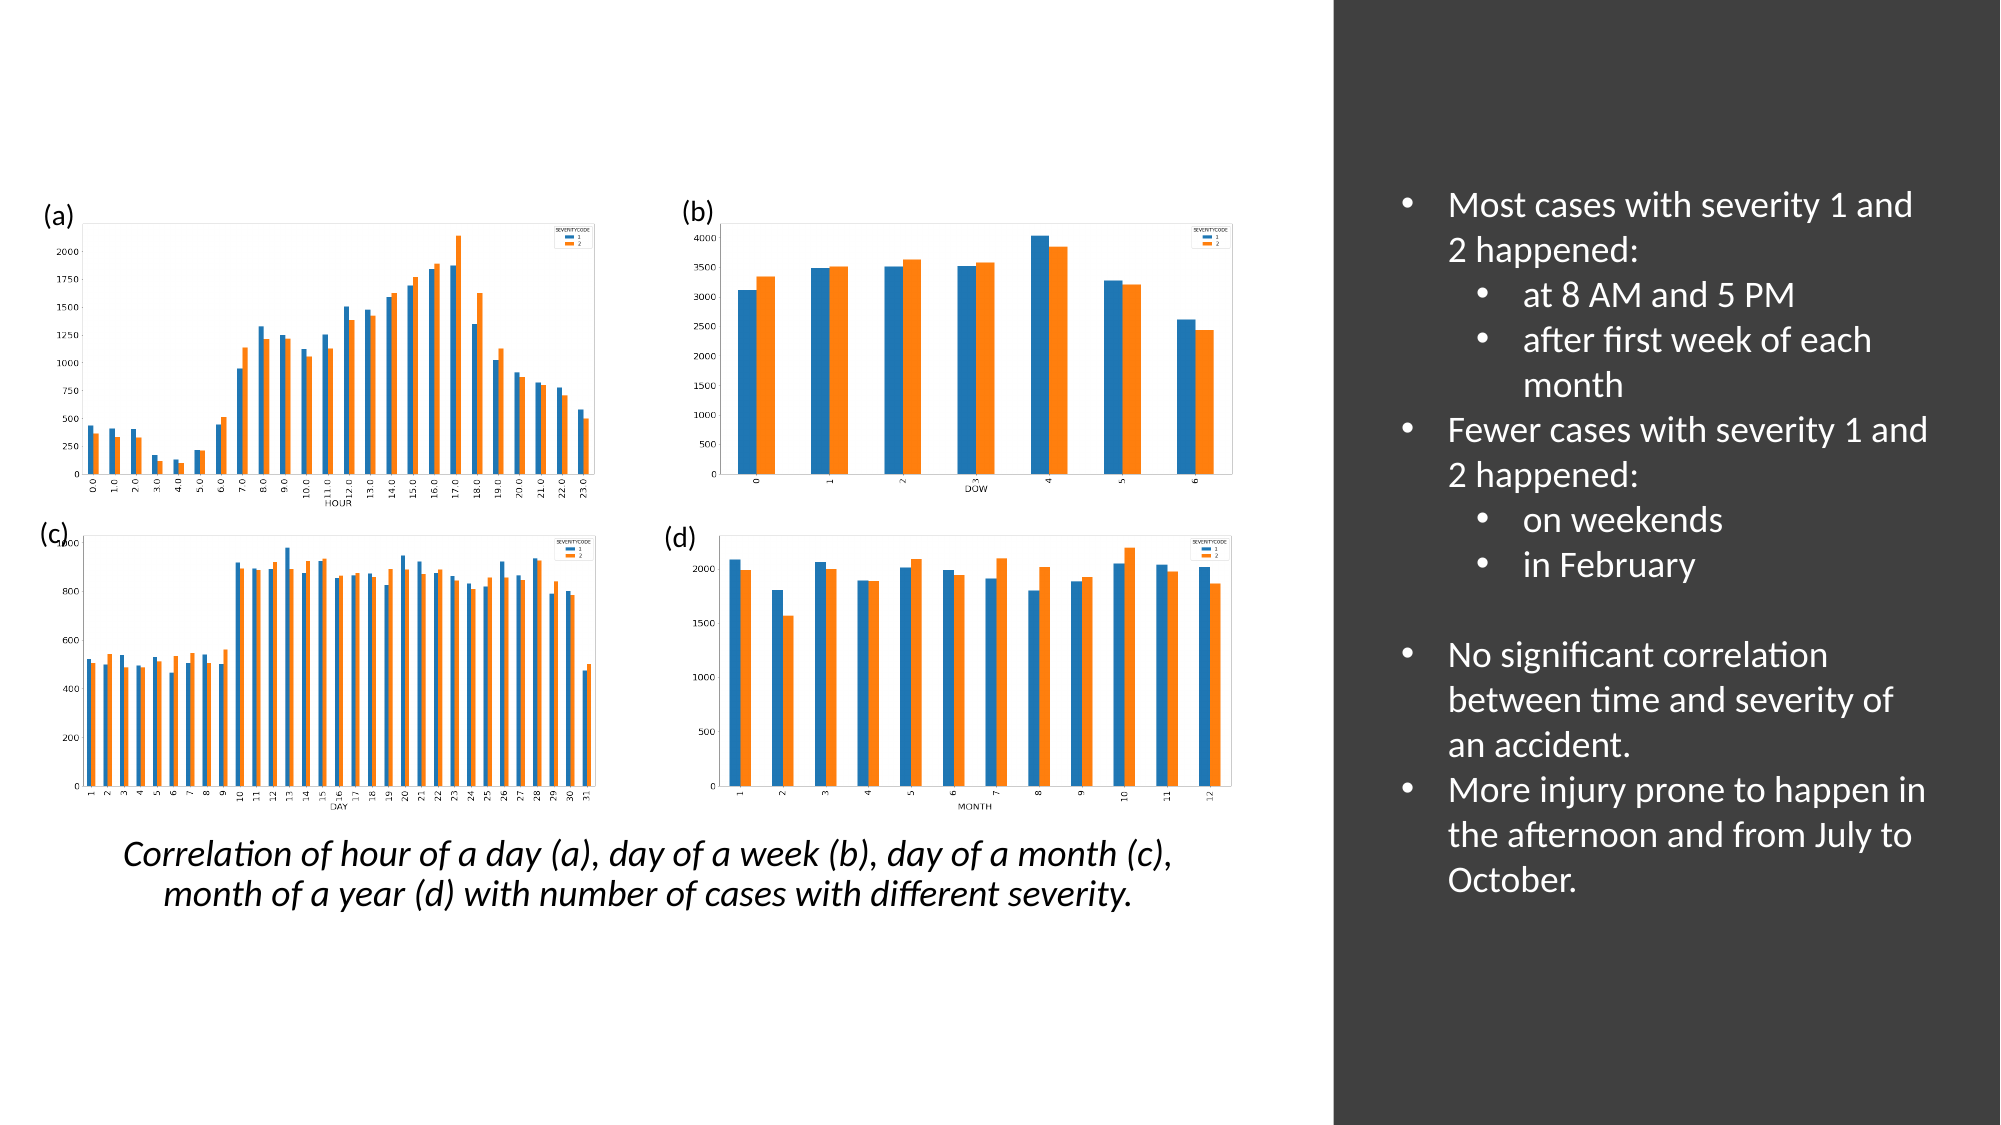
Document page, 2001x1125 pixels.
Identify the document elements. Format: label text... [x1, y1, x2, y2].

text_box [0, 184, 1298, 827]
text_box [1333, 0, 2000, 1125]
text_box Correlation of hour of a day (a), day of a week (b), day of a month (c), month of a year (d) with number of cases with different severity. [61, 827, 1237, 985]
text_box Most cases with severity 1 and 2 happened: at 8 AM and 5 PM after first week of each month Fewer cases with severity 1 and 2 happened: on weekends in February No significant correlation between time and severity of an accident. More injury prone to happen in the afternoon and from July to October. [1386, 172, 1948, 908]
